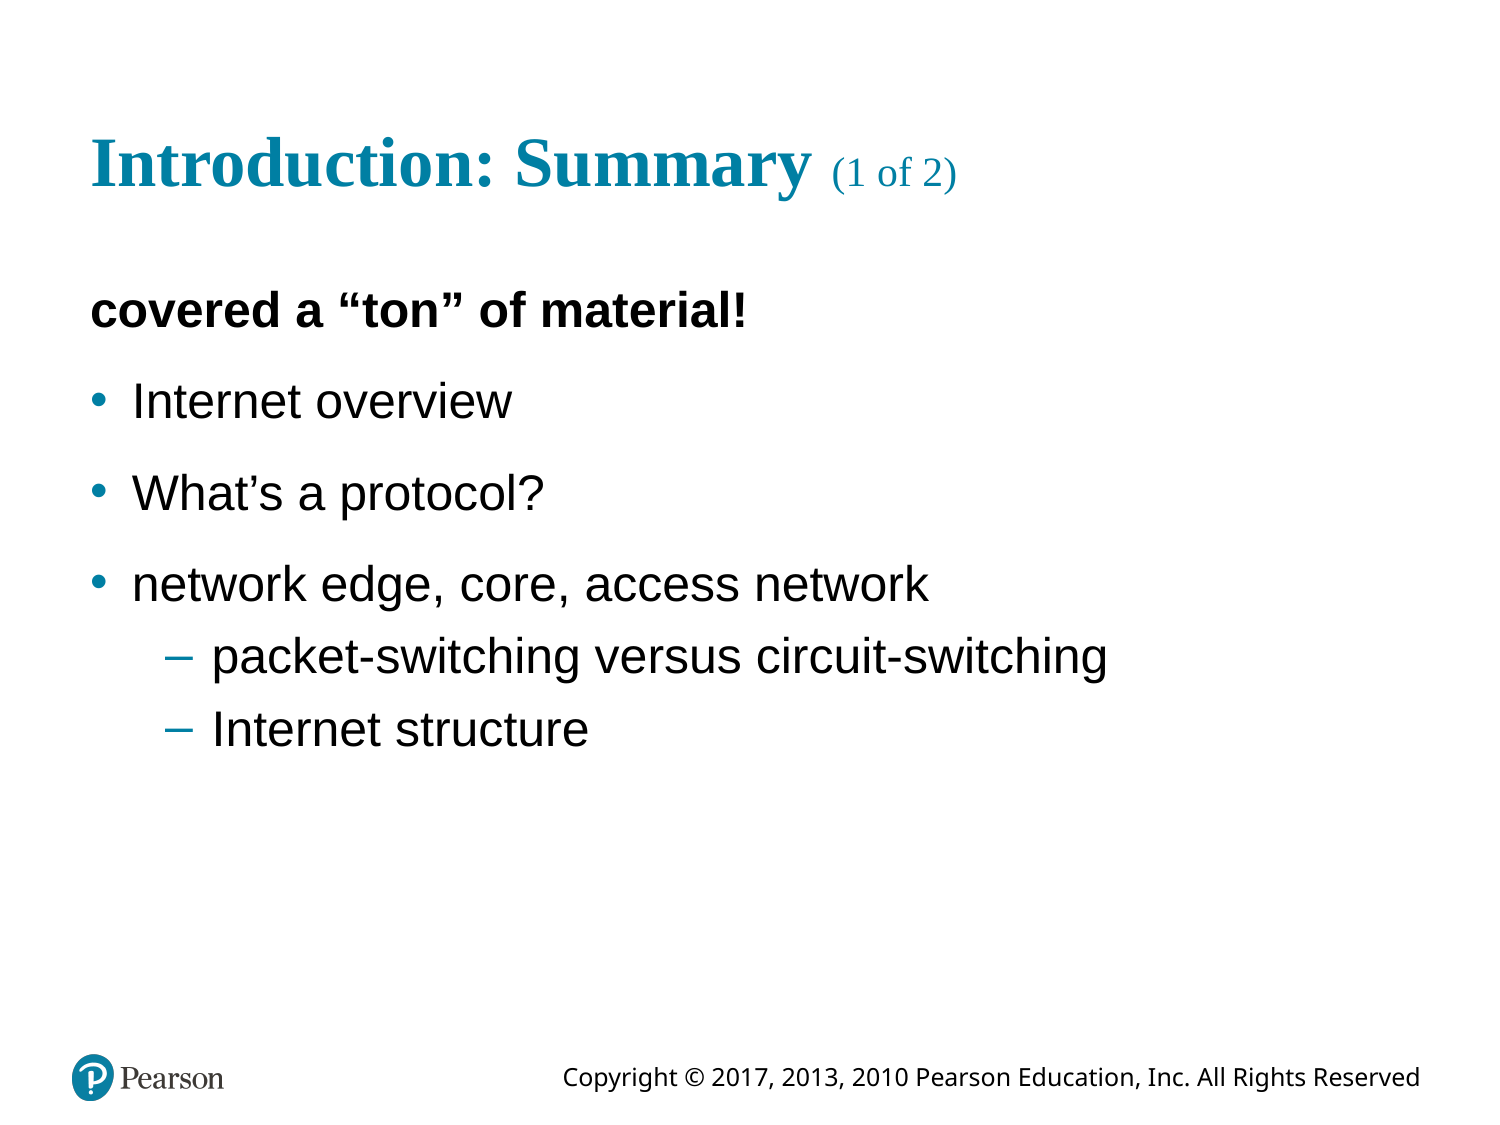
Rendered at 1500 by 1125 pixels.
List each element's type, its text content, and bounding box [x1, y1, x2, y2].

list covered a “ton” of material! Internet overview What’s a protocol? network edge, core, access network packet-switching versus circuit-switching Internet structure [75, 262, 1425, 1005]
picture [98, 1054, 224, 1101]
picture [72, 1087, 83, 1101]
title Introduction: Summary (1 of 2) [75, 35, 1425, 216]
picture [80, 1063, 106, 1088]
picture [72, 1054, 88, 1070]
